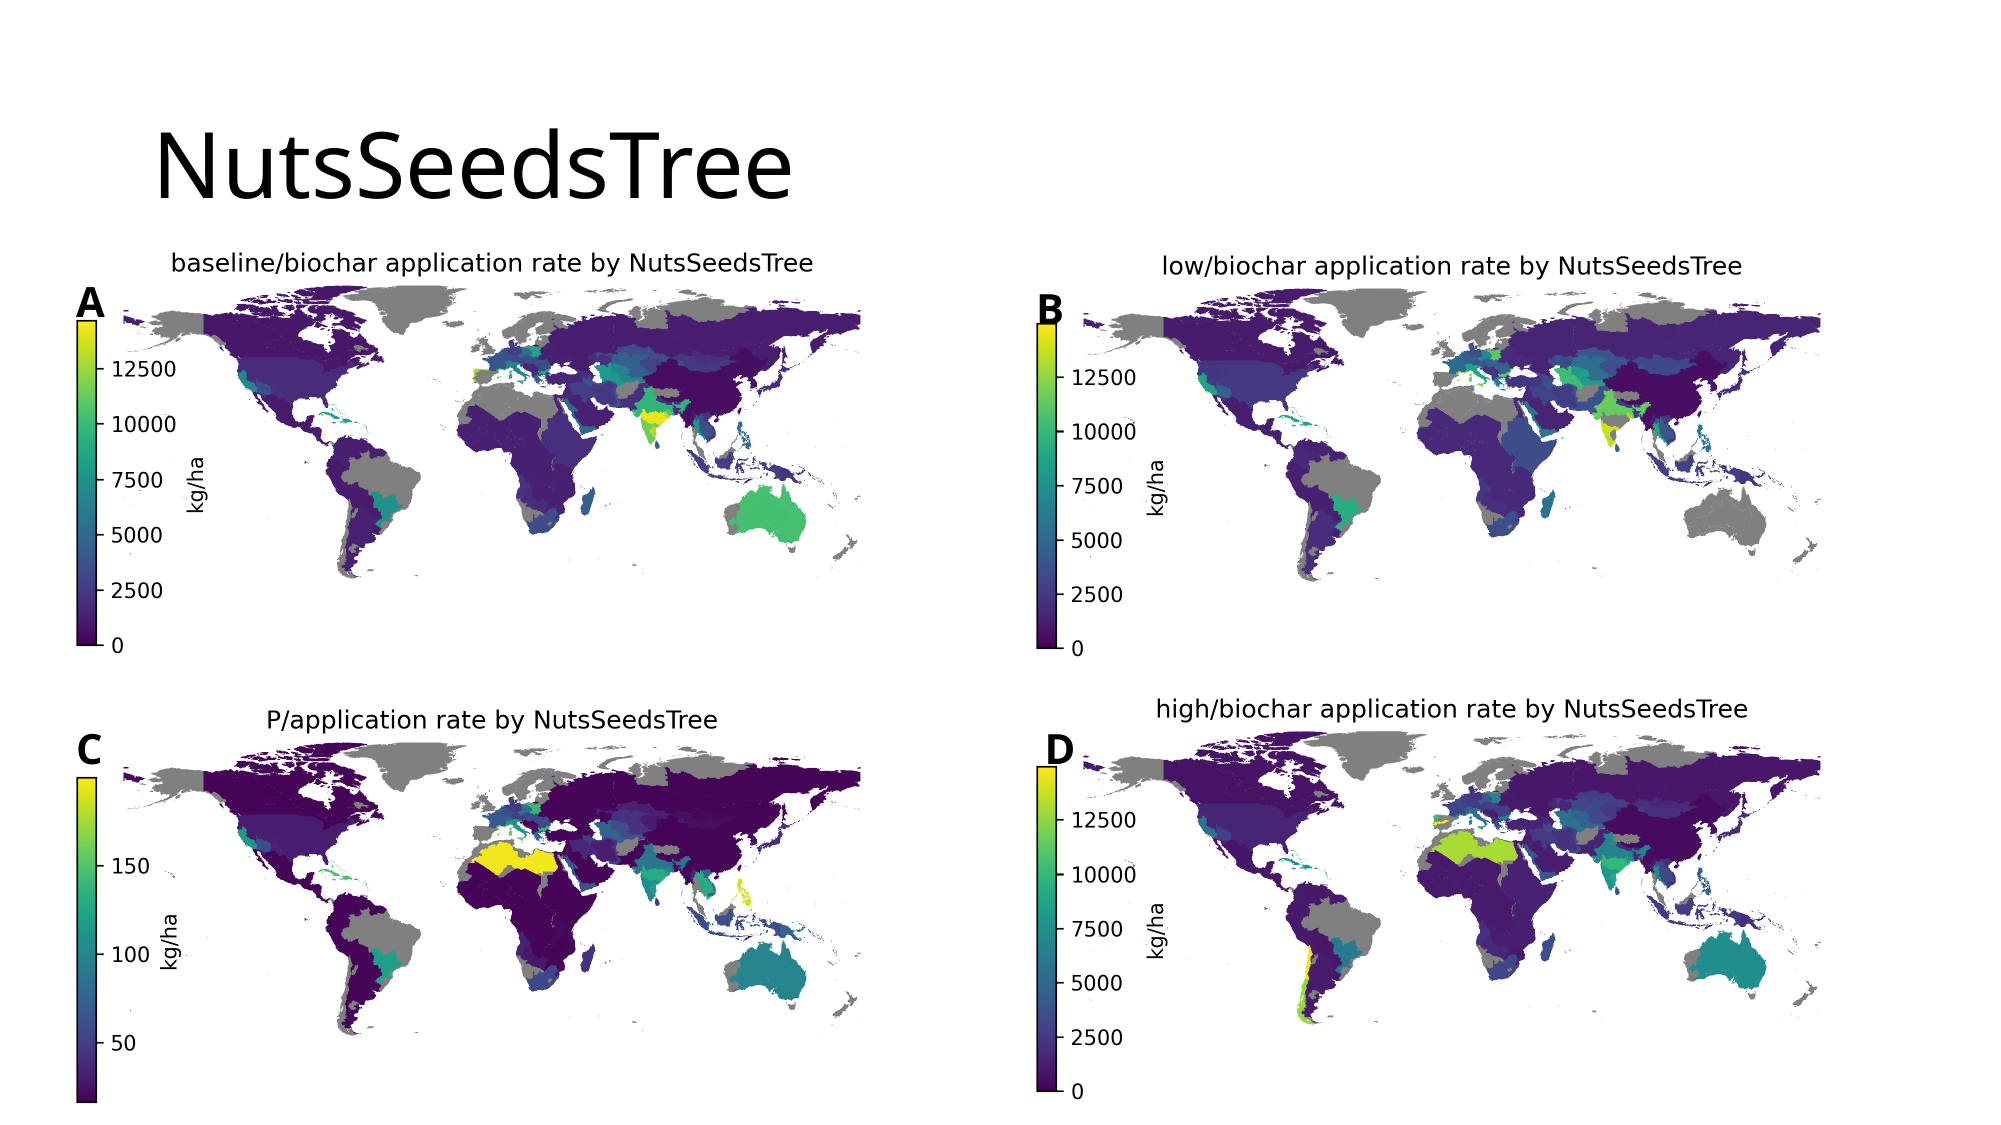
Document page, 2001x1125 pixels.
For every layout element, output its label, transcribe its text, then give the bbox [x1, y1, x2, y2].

title NutsSeedsTree [137, 59, 1863, 240]
picture [0, 240, 1921, 1125]
